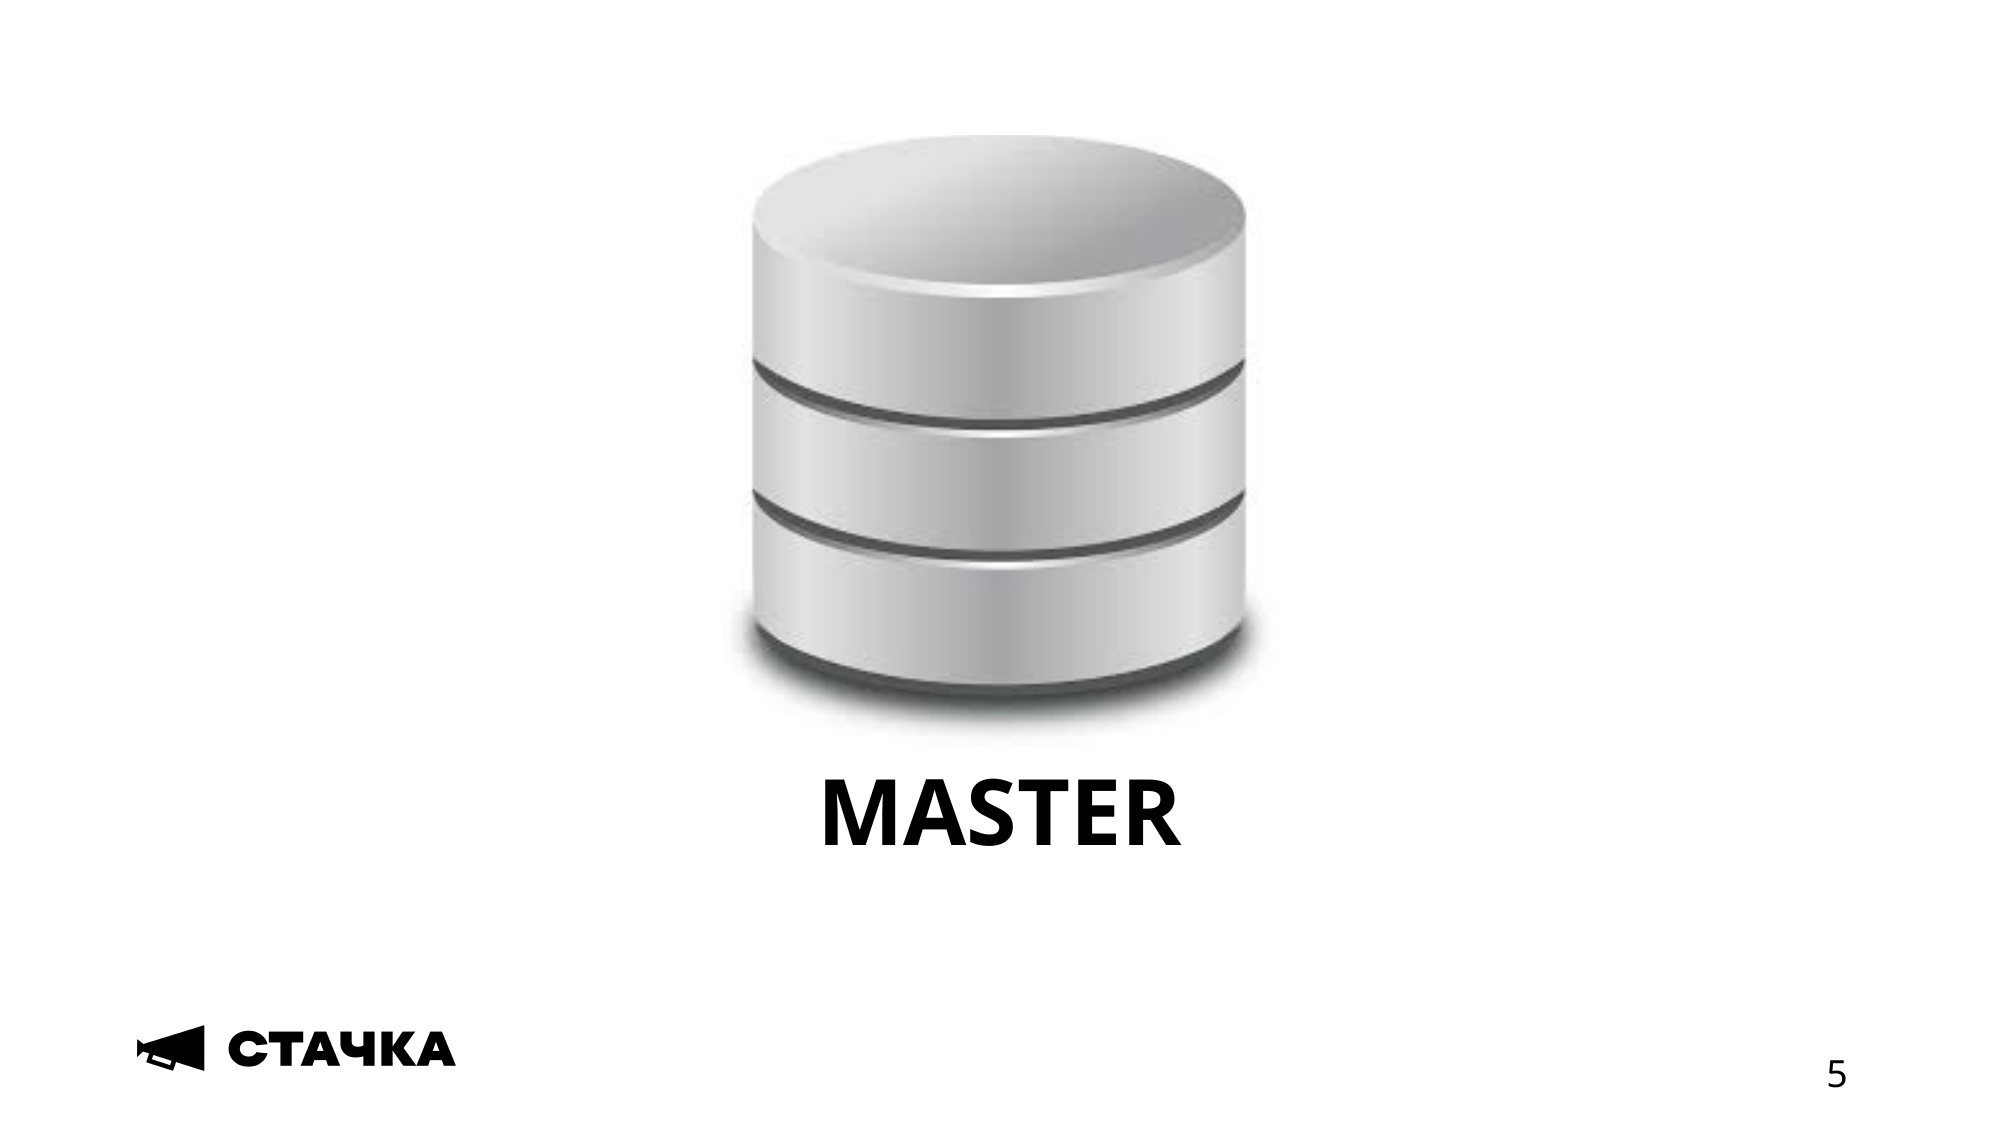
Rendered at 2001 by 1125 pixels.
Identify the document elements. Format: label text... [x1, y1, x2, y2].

text_box MASTER [802, 754, 1198, 872]
picture [722, 135, 1278, 747]
slide_number 6 [1412, 1042, 1863, 1103]
picture [137, 1022, 456, 1073]
